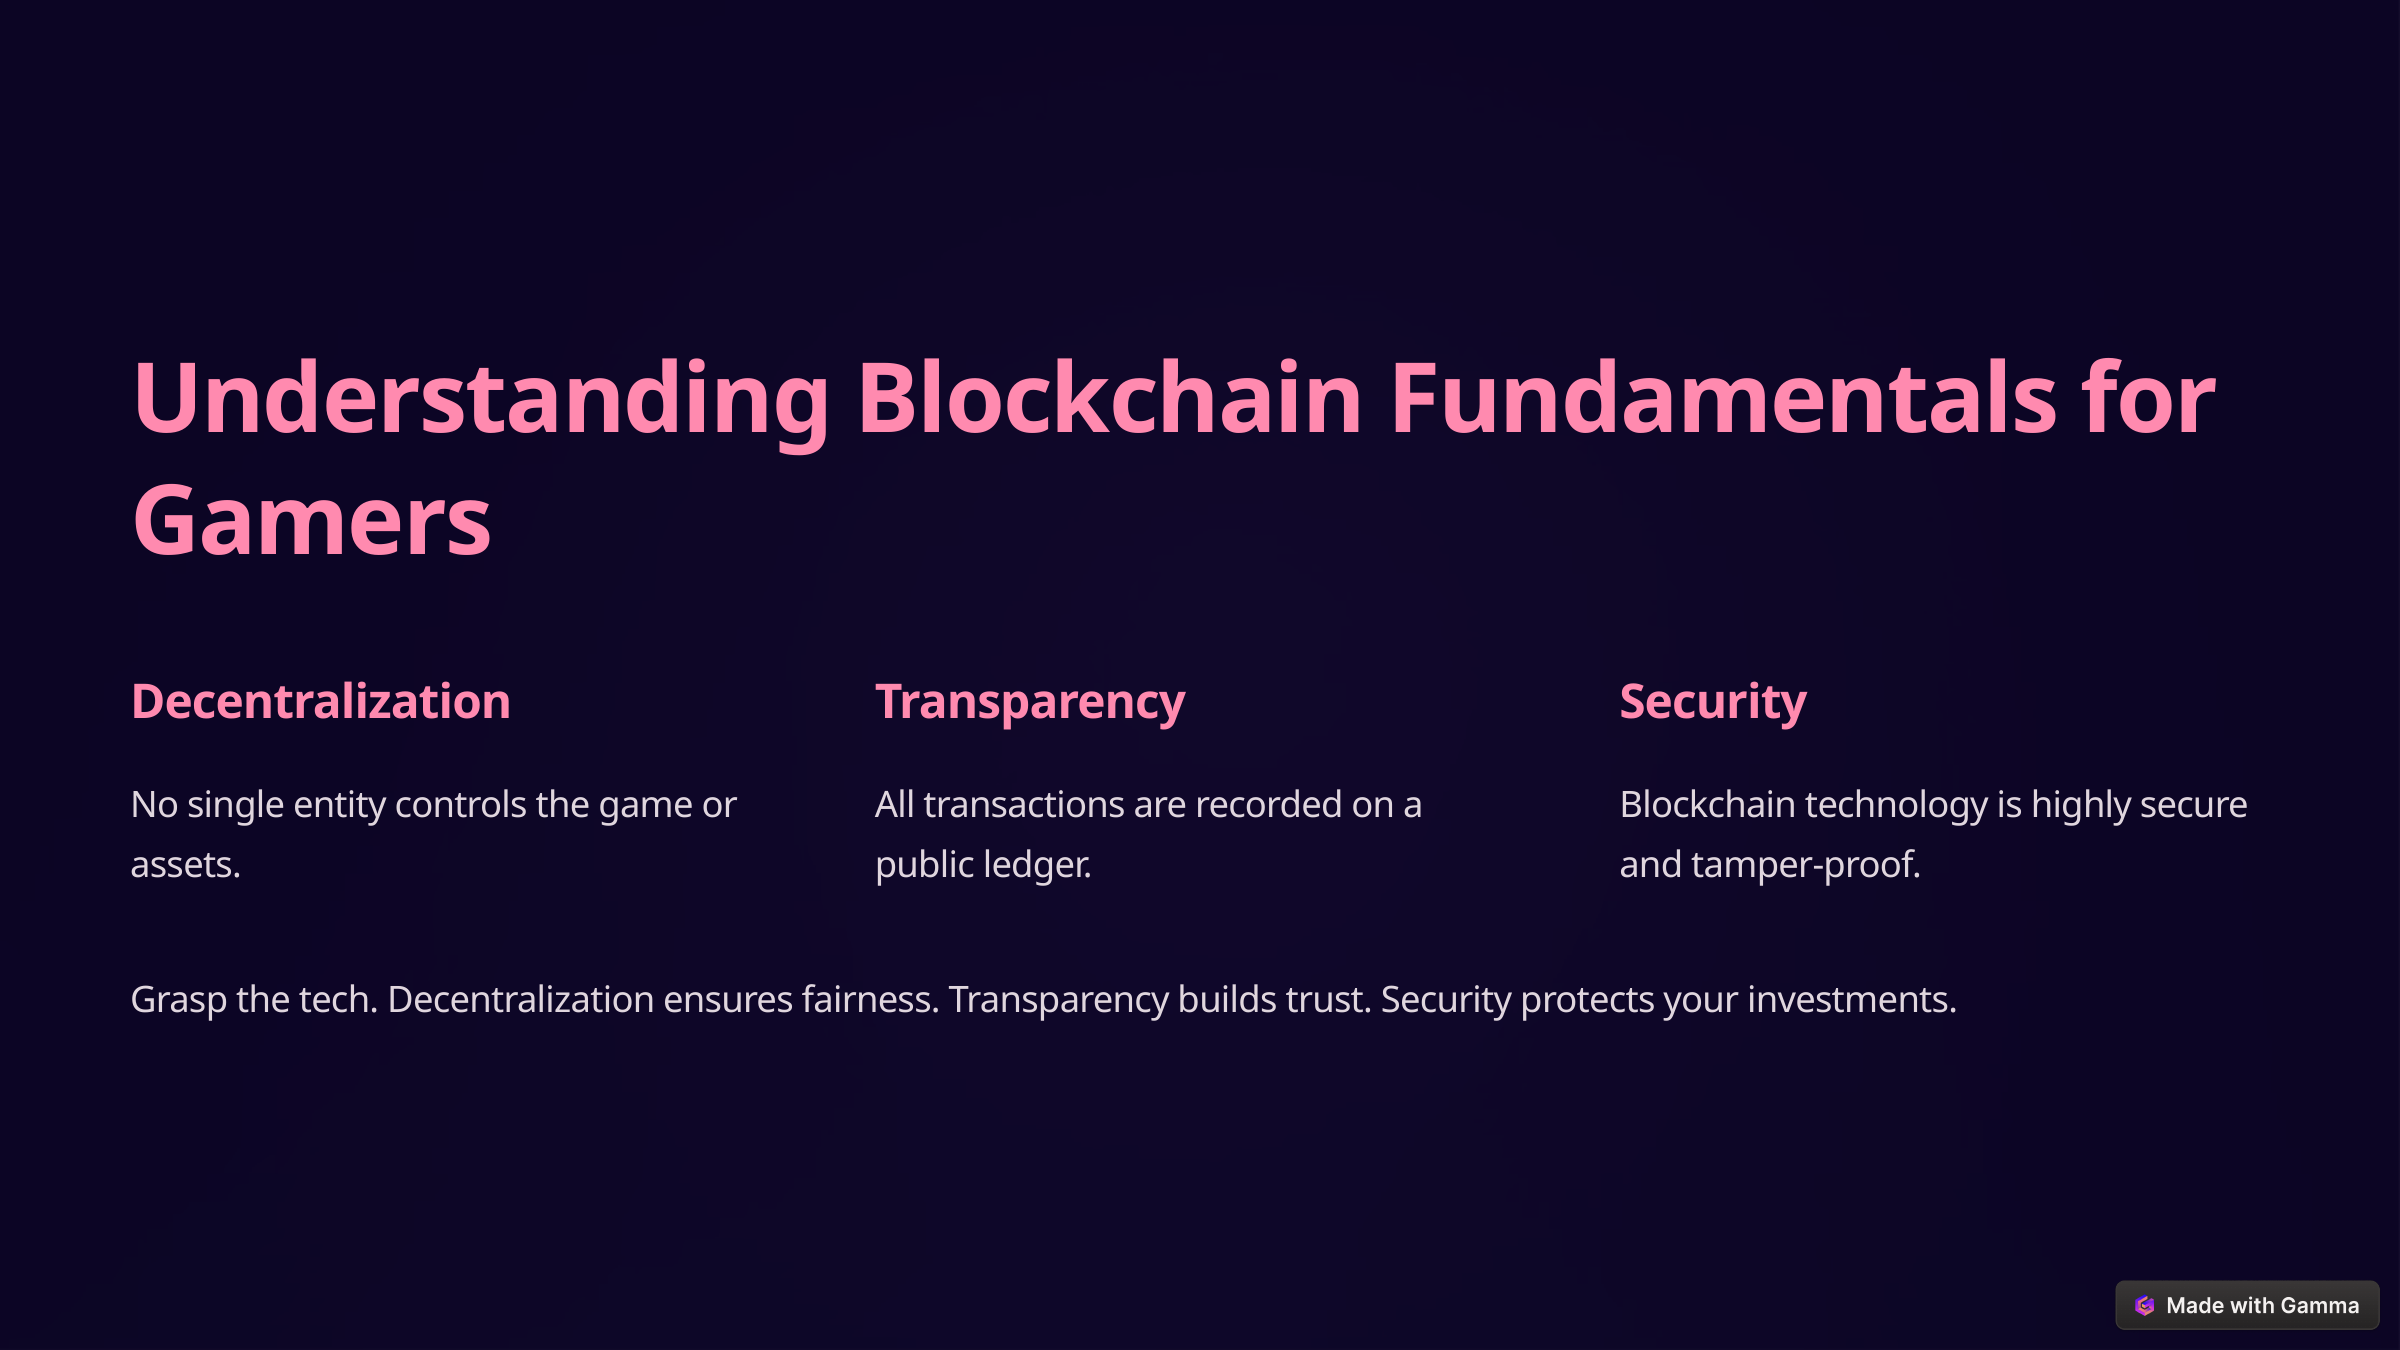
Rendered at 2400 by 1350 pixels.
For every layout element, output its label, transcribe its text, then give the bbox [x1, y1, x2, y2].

text_box All transactions are recorded on a public ledger. [874, 765, 1528, 885]
picture [2106, 1271, 2389, 1339]
text_box Grasp the tech. Decentralization ensures fairness. Transparency builds trust. Security protects your investments. [130, 960, 2270, 1020]
text_box Understanding Blockchain Fundamentals for Gamers [130, 330, 2270, 575]
text_box Transparency [874, 667, 1364, 729]
text_box Security [1619, 667, 2108, 729]
text_box Blockchain technology is highly secure and tamper-proof. [1619, 765, 2272, 885]
text_box No single entity controls the game or assets. [130, 765, 783, 885]
text_box Decentralization [130, 667, 619, 729]
